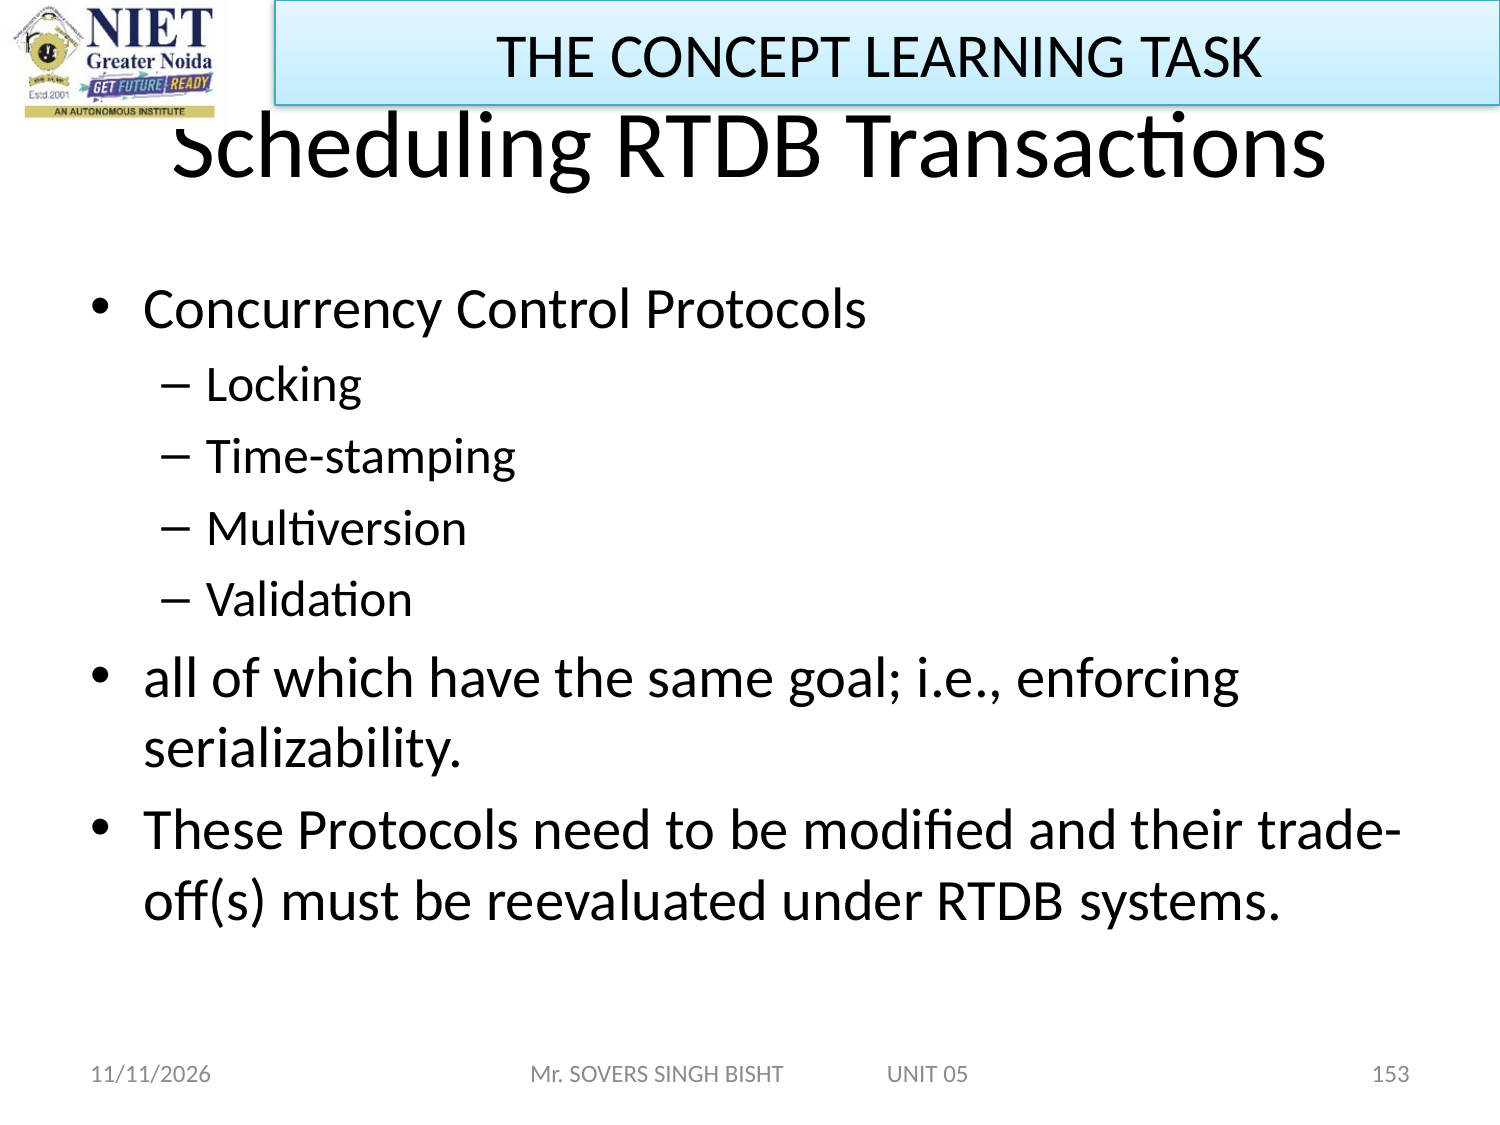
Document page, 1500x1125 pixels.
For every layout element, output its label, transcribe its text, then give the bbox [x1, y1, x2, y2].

picture [0, 0, 238, 130]
list Concurrency Control Protocols Locking Time-stamping Multiversion Validation all of which have the same goal; i.e., enforcing serializability. These Protocols need to be modified and their trade-off(s) must be reevaluated under RTDB systems. [75, 262, 1425, 1005]
slide_number 153 [1074, 1042, 1425, 1103]
title Scheduling RTDB Transactions [75, 45, 1425, 233]
footer Mr. SOVERS SINGH BISHT UNIT 05 [512, 1042, 988, 1103]
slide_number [75, 1042, 425, 1103]
